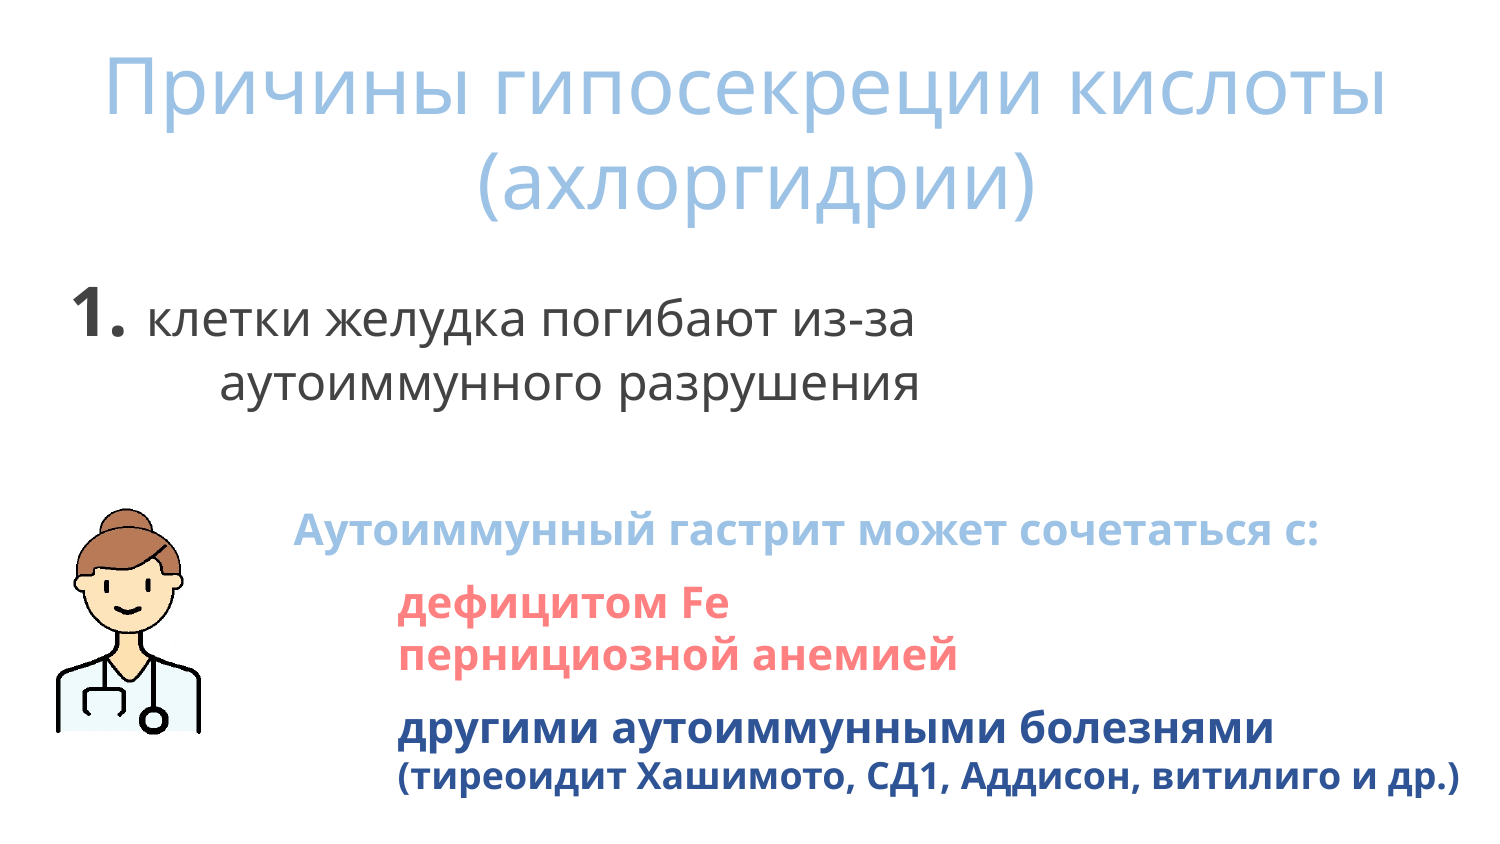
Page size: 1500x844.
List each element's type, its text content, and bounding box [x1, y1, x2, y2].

picture [44, 496, 213, 743]
text_box Аутоиммунный гастрит может сочетаться с: дефицитом Fe пернициозной анемией другими аутоиммунными болезнями (тиреоидит Хашимото, СД1, Аддисон, витилиго и др.) [236, 496, 1474, 804]
text_box 1. клетки желудка погибают из-за аутоиммунного разрушения [58, 262, 1349, 416]
text_box Причины гипосекреции кислоты (ахлоргидрии) [58, 29, 1455, 232]
